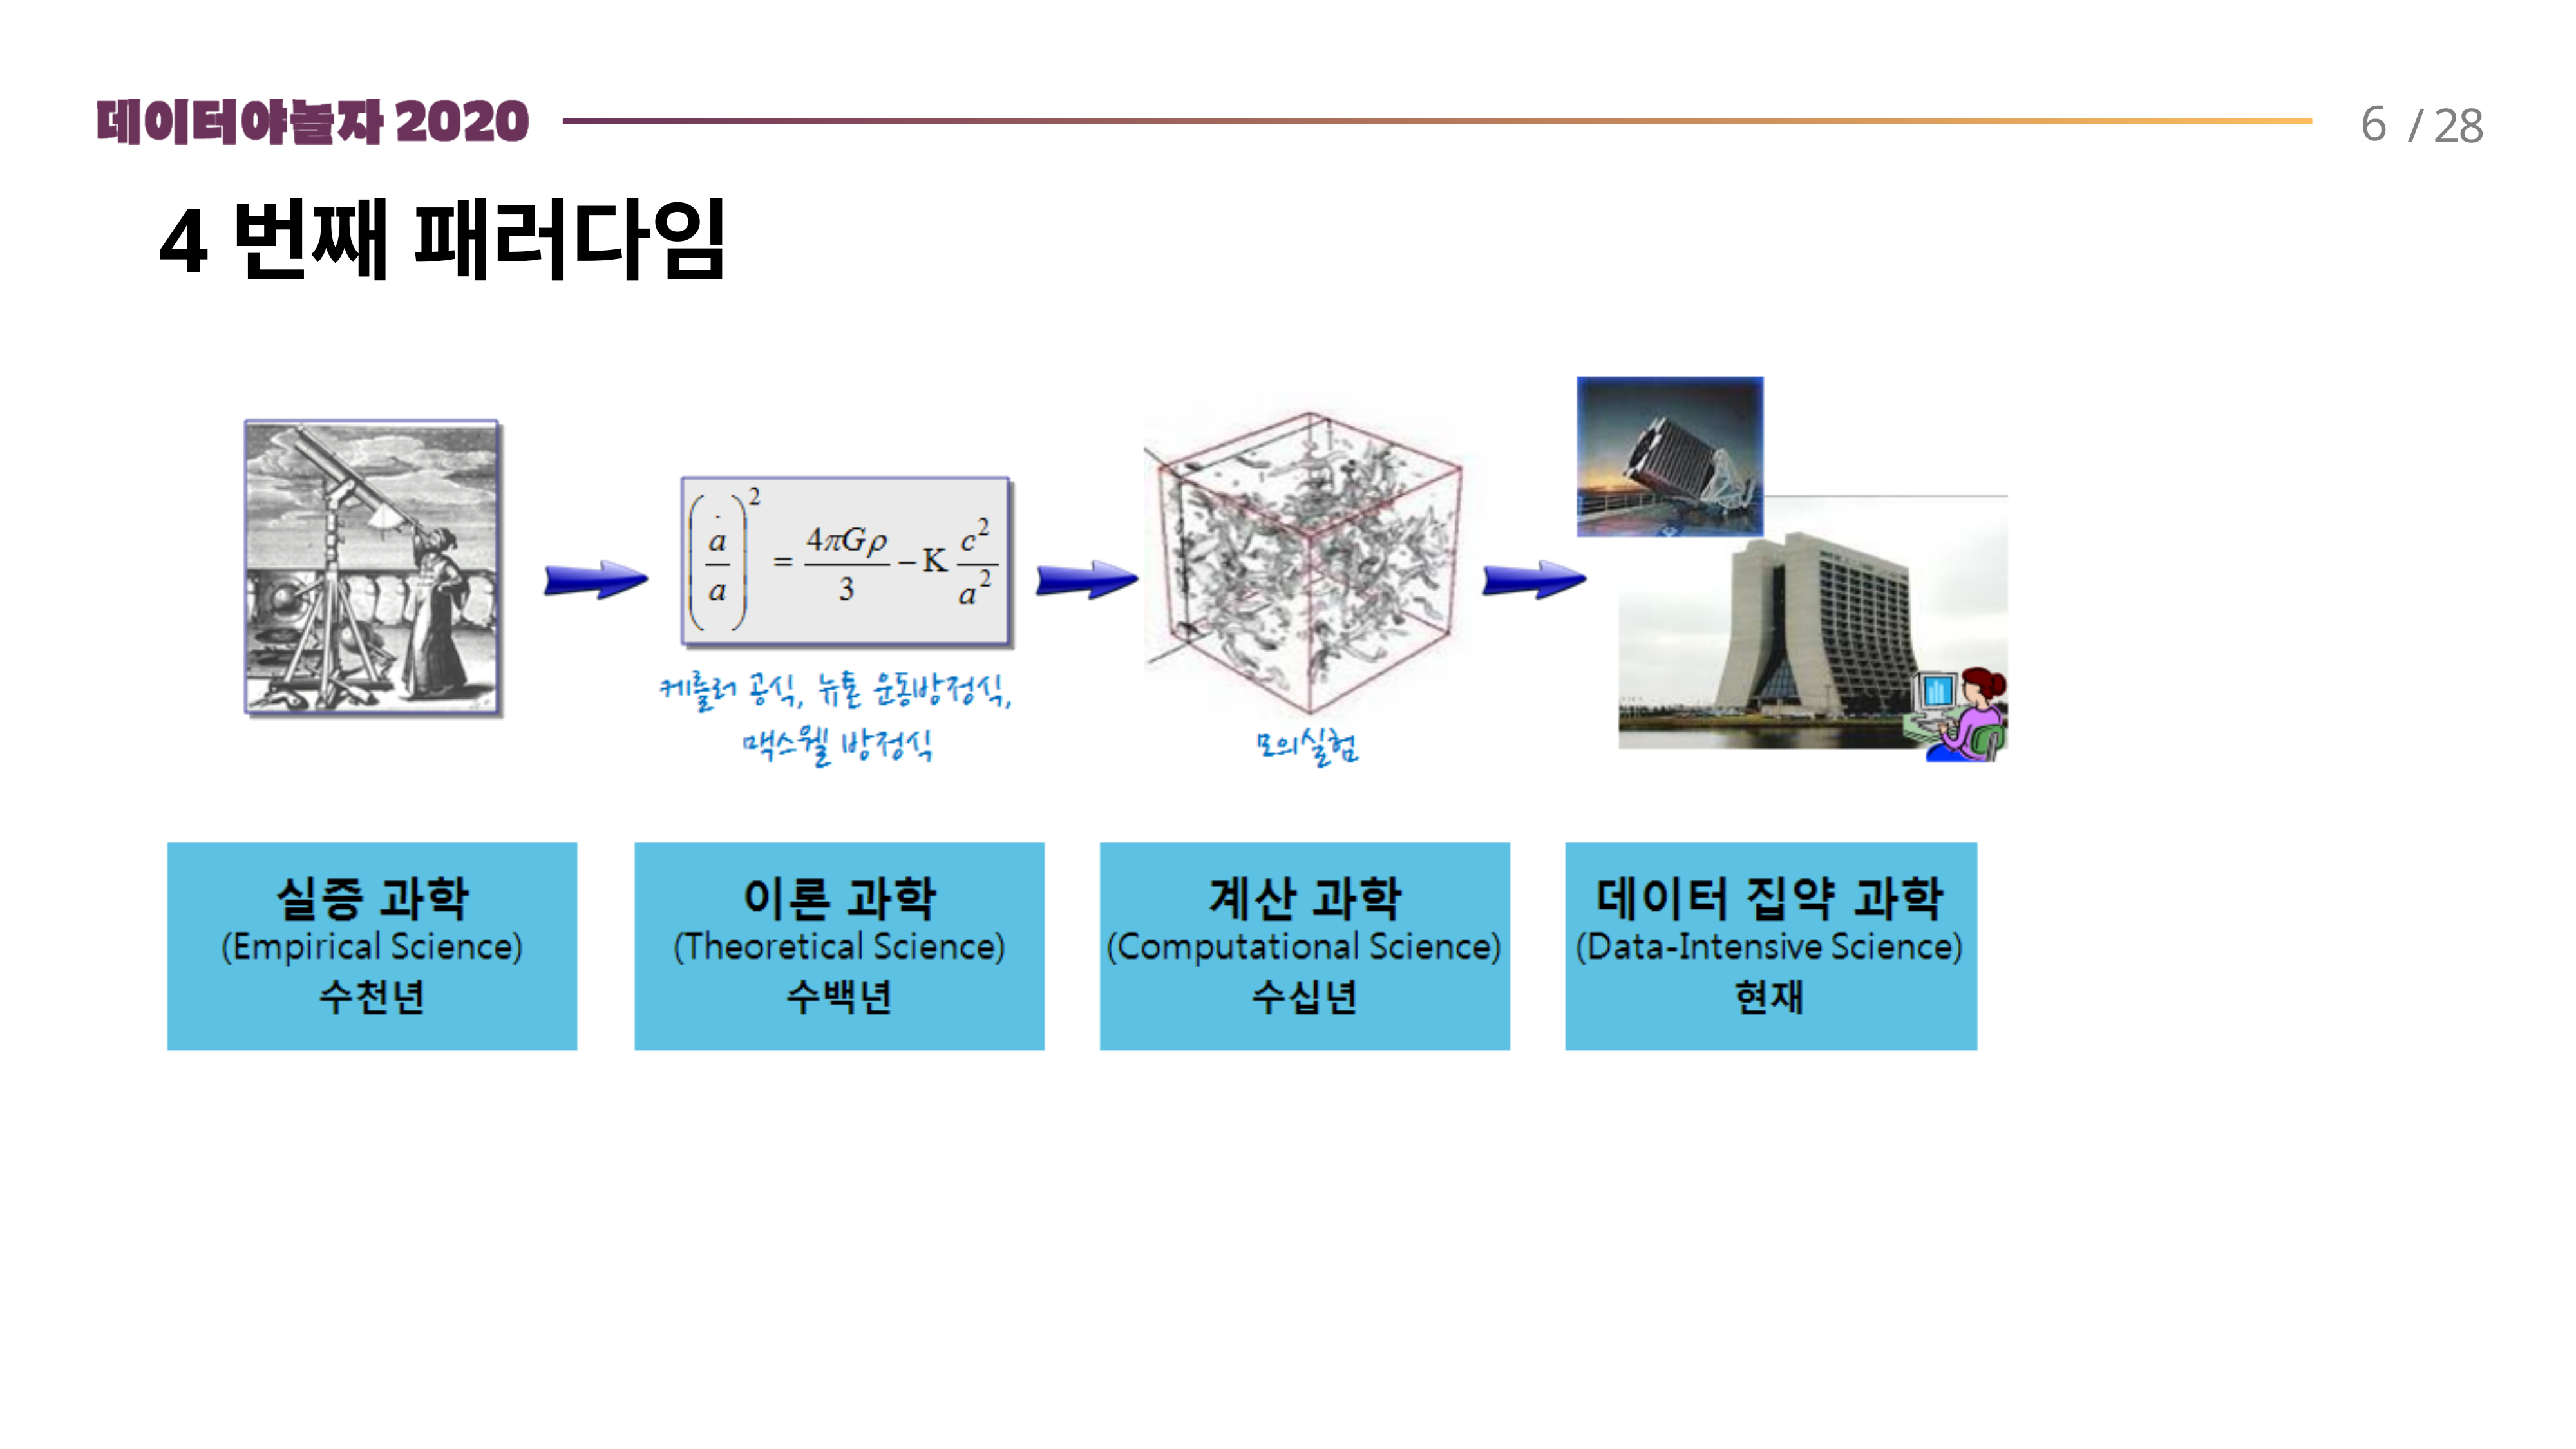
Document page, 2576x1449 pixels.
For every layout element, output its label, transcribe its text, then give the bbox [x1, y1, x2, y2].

list 4번째 패러다임 [149, 191, 1991, 289]
slide_number 6 [2351, 88, 2550, 166]
picture [97, 99, 529, 145]
picture [158, 375, 2011, 1061]
